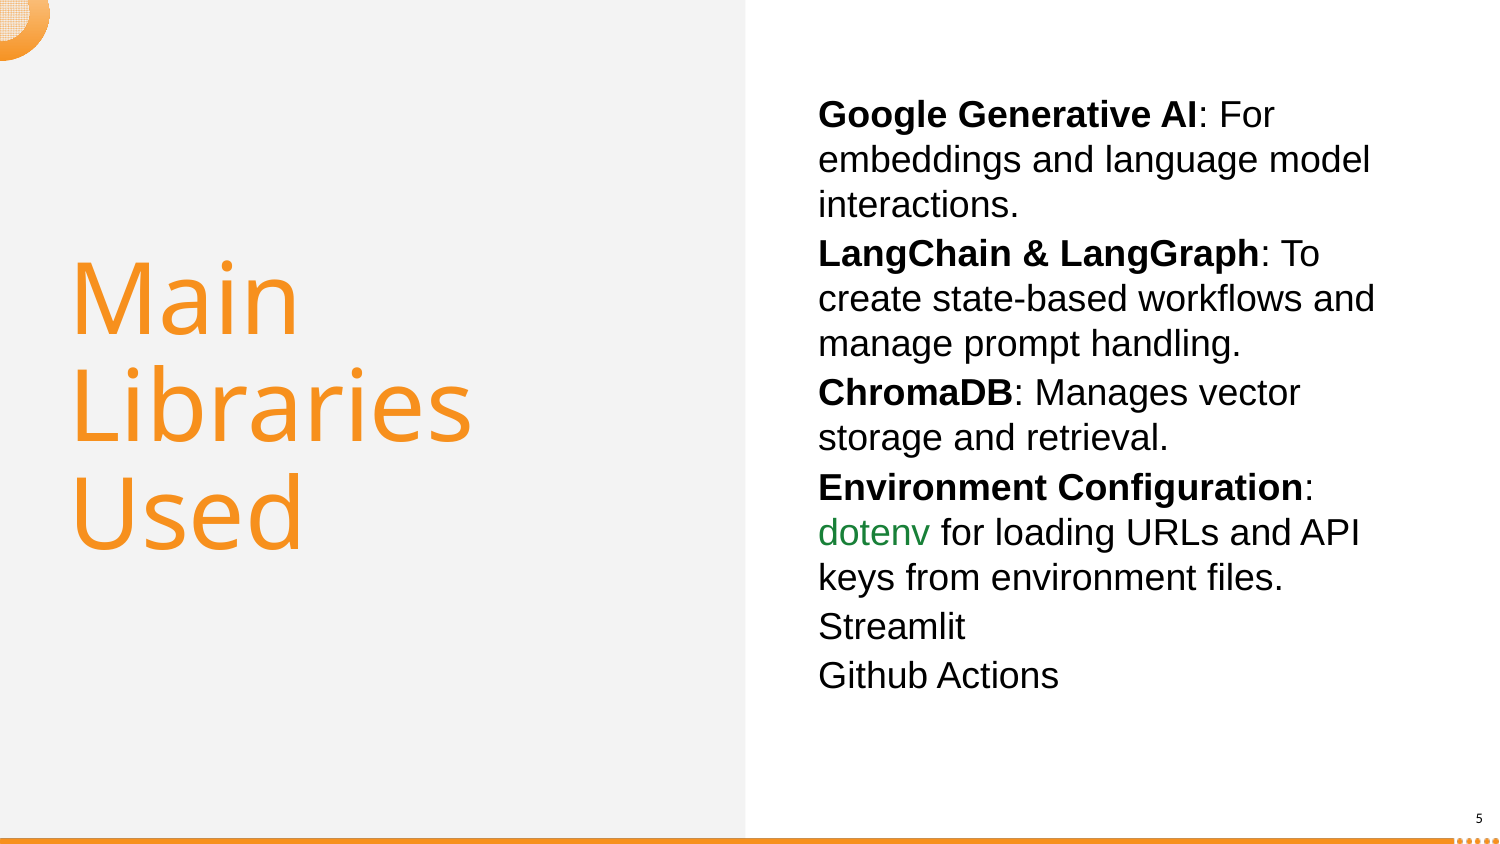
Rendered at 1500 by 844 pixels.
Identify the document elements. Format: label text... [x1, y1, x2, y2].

subtitle Google Generative AI: For embeddings and language model interactions. LangChain & LangGraph: To create state-based workflows and manage prompt handling. ChromaDB: Manages vector storage and retrieval. Environment Configuration: dotenv for loading URLs and API keys from environment files. Streamlit Github Actions [818, 80, 1433, 755]
title Main Libraries Used [68, 80, 670, 739]
picture [0, 837, 1500, 844]
